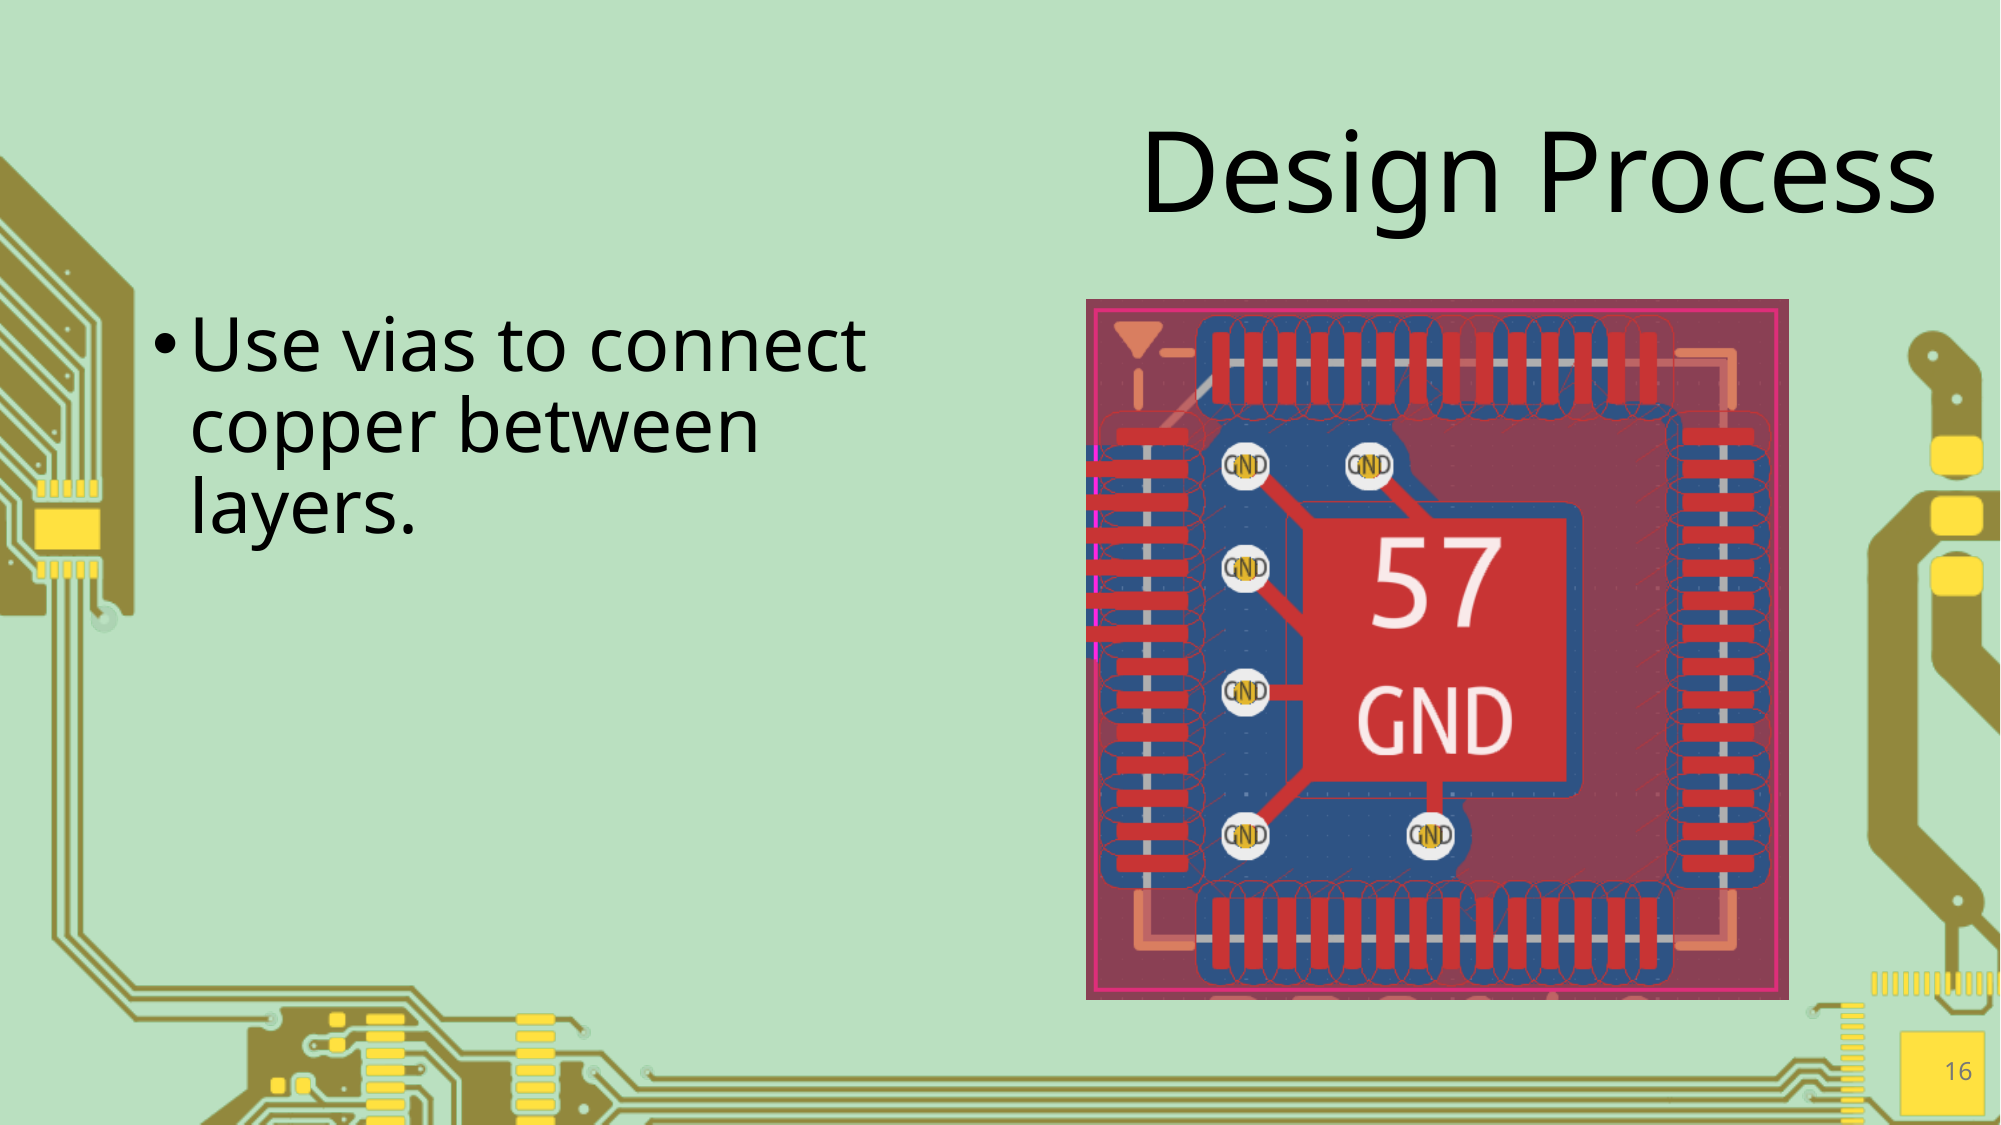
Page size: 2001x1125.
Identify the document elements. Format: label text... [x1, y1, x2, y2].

slide_number 16 [1895, 1042, 1988, 1103]
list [1086, 298, 1789, 1000]
title Design Process [137, 67, 1956, 285]
picture [0, 0, 2001, 1125]
list Use vias to connect copper between layers. [137, 299, 988, 984]
